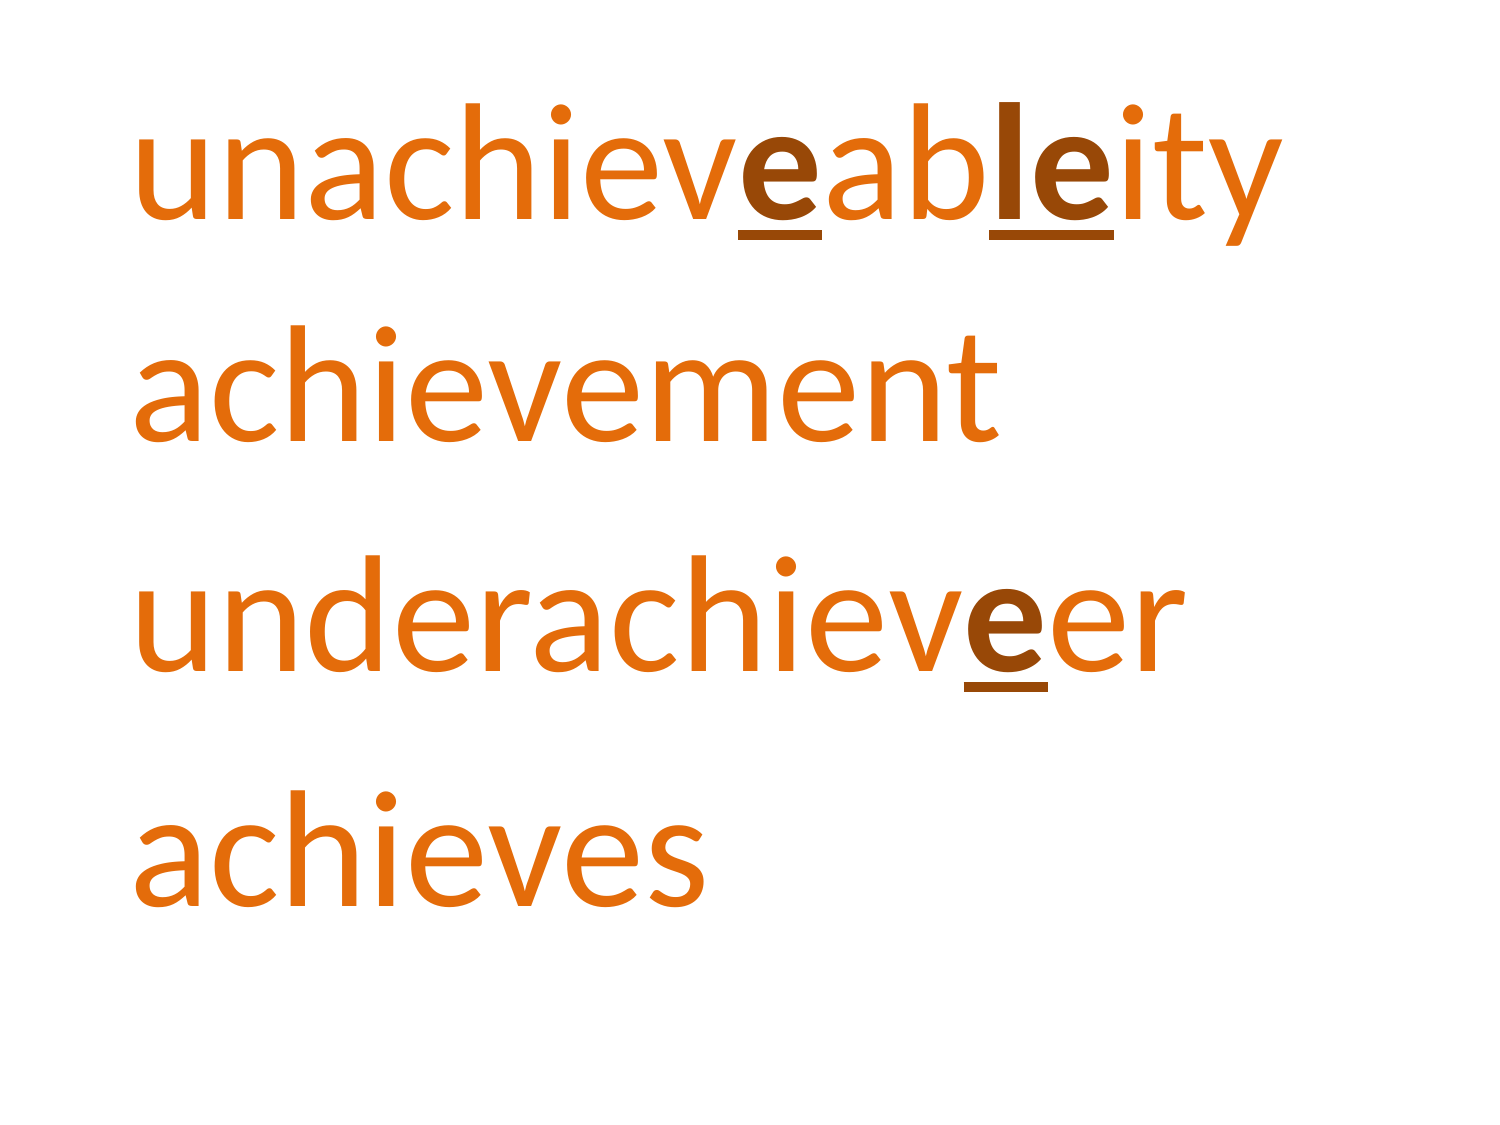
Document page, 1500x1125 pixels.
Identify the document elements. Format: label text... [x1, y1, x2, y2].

text_box achieves [115, 732, 1196, 948]
text_box achievement [115, 267, 1196, 483]
text_box unachieveableity [114, 45, 1424, 260]
text_box underachieveer [115, 497, 1241, 712]
